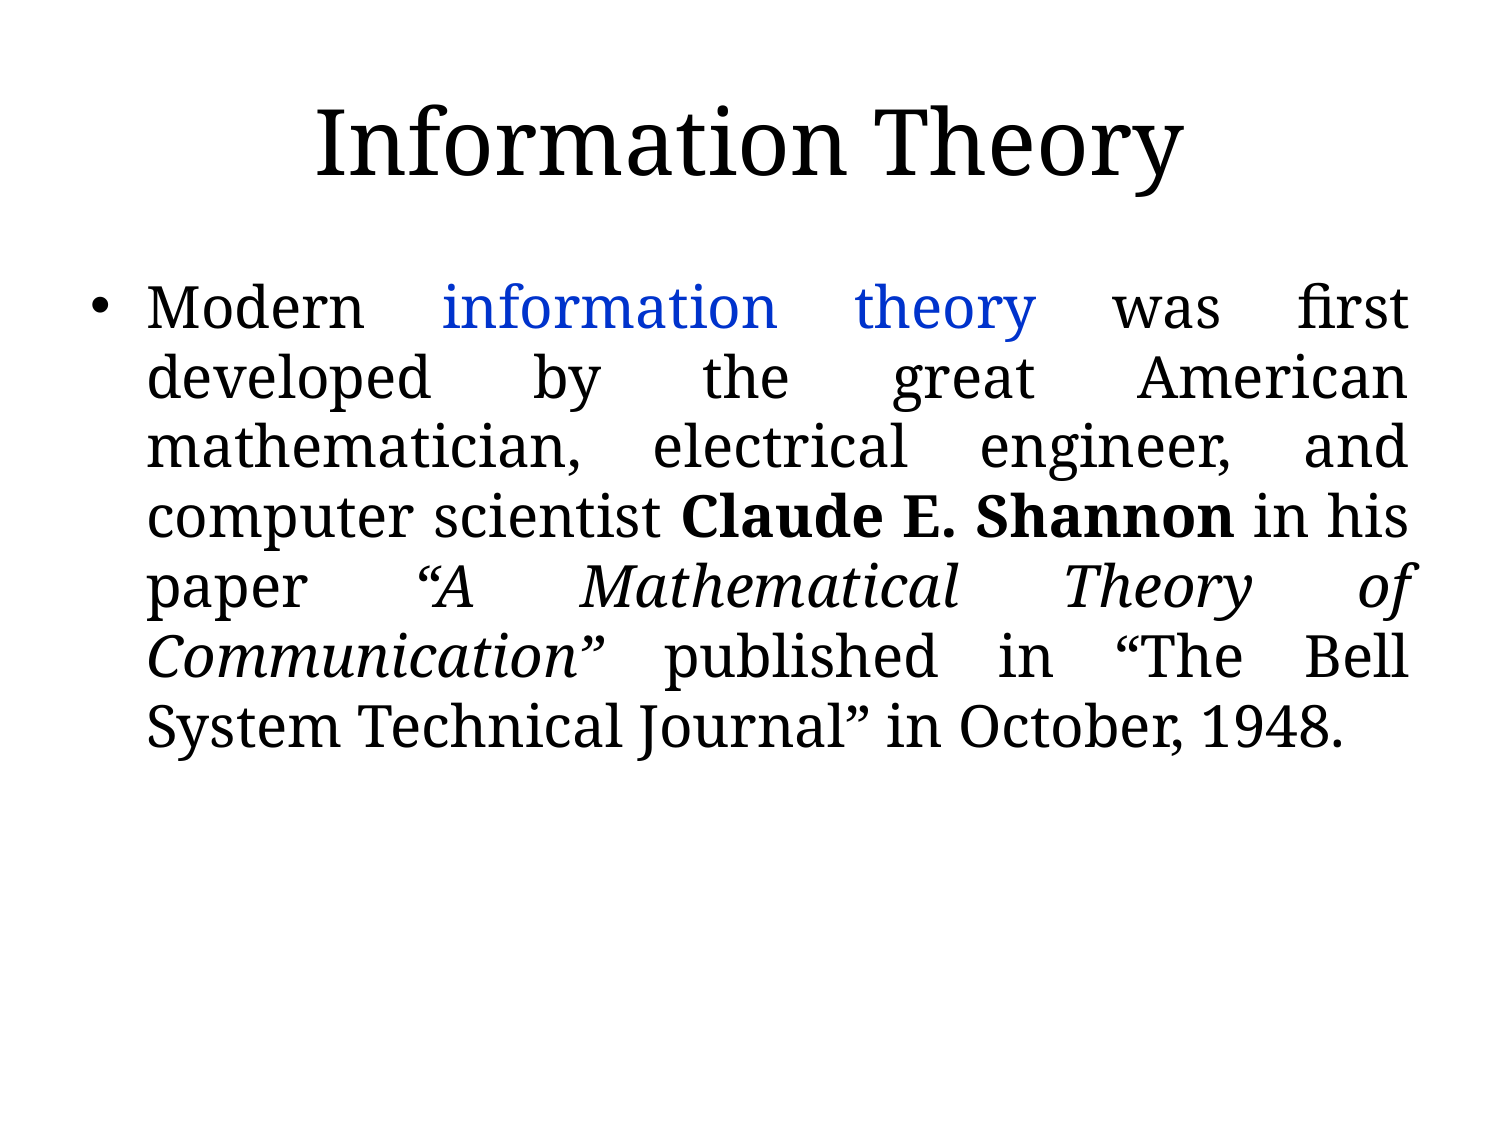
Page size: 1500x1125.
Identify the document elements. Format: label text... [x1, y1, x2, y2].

list Modern information theory was first developed by the great American mathematician, electrical engineer, and computer scientist Claude E. Shannon in his paper “A Mathematical Theory of Communication” published in “The Bell System Technical Journal” in October, 1948. [75, 262, 1425, 1005]
title Information Theory [75, 45, 1425, 233]
